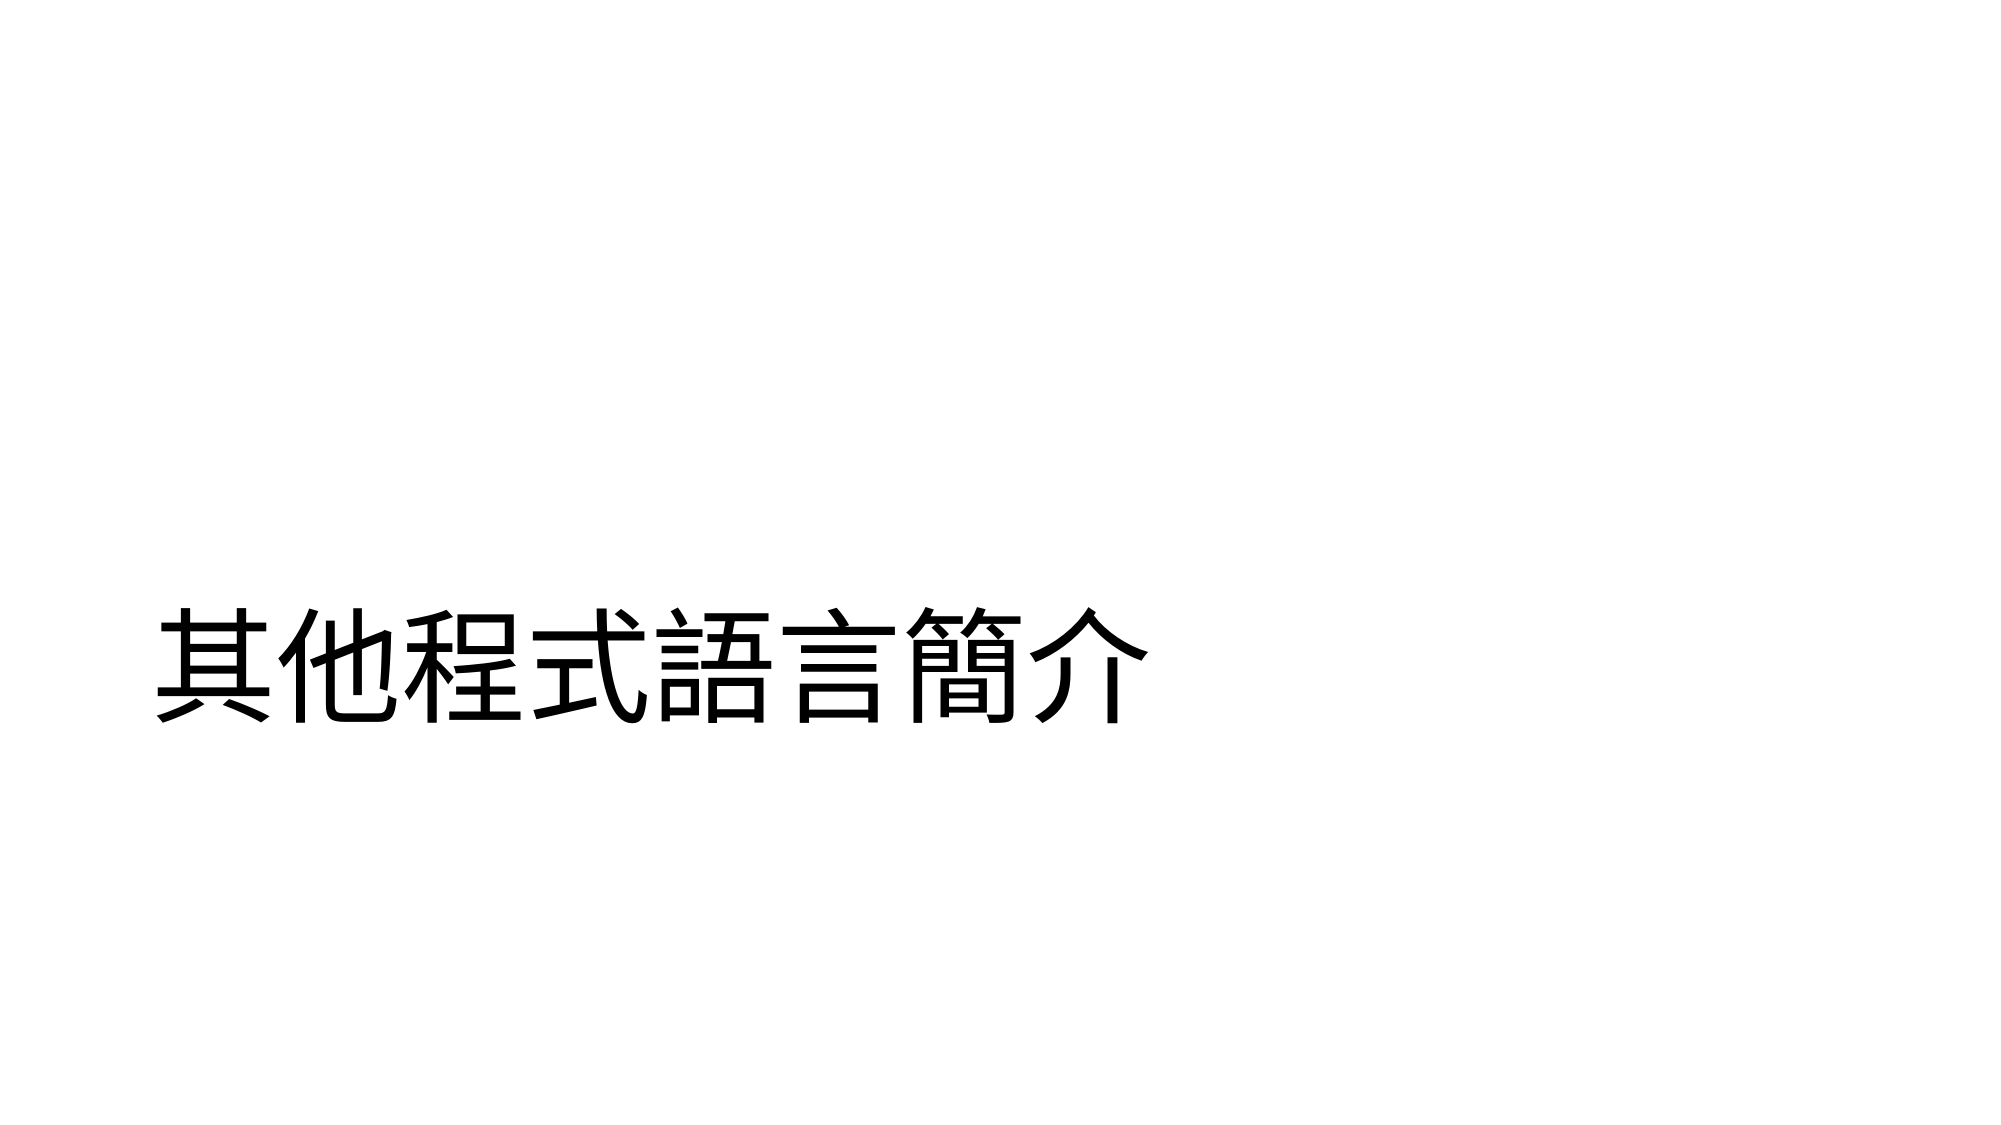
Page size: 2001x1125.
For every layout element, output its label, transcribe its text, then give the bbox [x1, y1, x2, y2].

title 其他程式語言簡介 [136, 280, 1862, 749]
